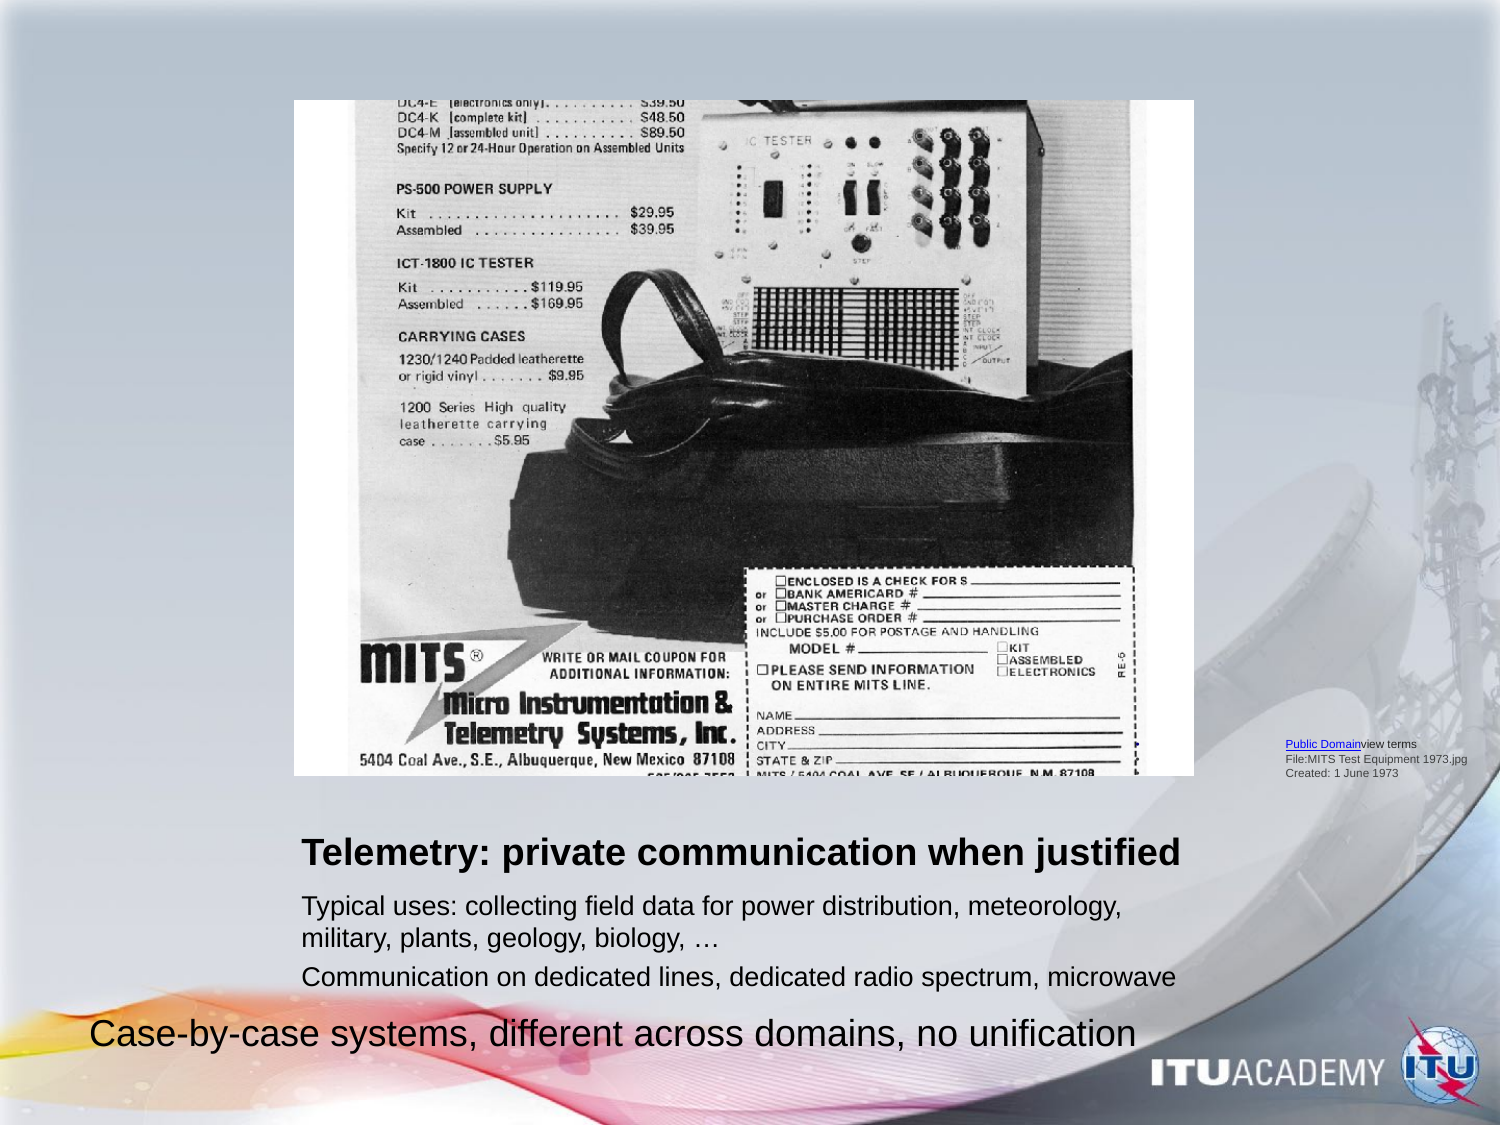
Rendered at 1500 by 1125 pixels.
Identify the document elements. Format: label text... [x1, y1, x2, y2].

text_box • Public Domainview terms • File:MITS Test Equipment 1973.jpg • Created: 1 June 1973 [1053, 729, 1500, 787]
picture [0, 0, 1500, 1125]
title Telemetry: private communication when justified [293, 786, 1195, 879]
list Typical uses: collecting field data for power distribution, meteorology, military, plants, geology, biology, … Communication on dedicated lines, dedicated radio spectrum, microwave [293, 879, 1195, 1013]
text_box Case-by-case systems, different across domains, no unification [81, 1001, 1145, 1061]
